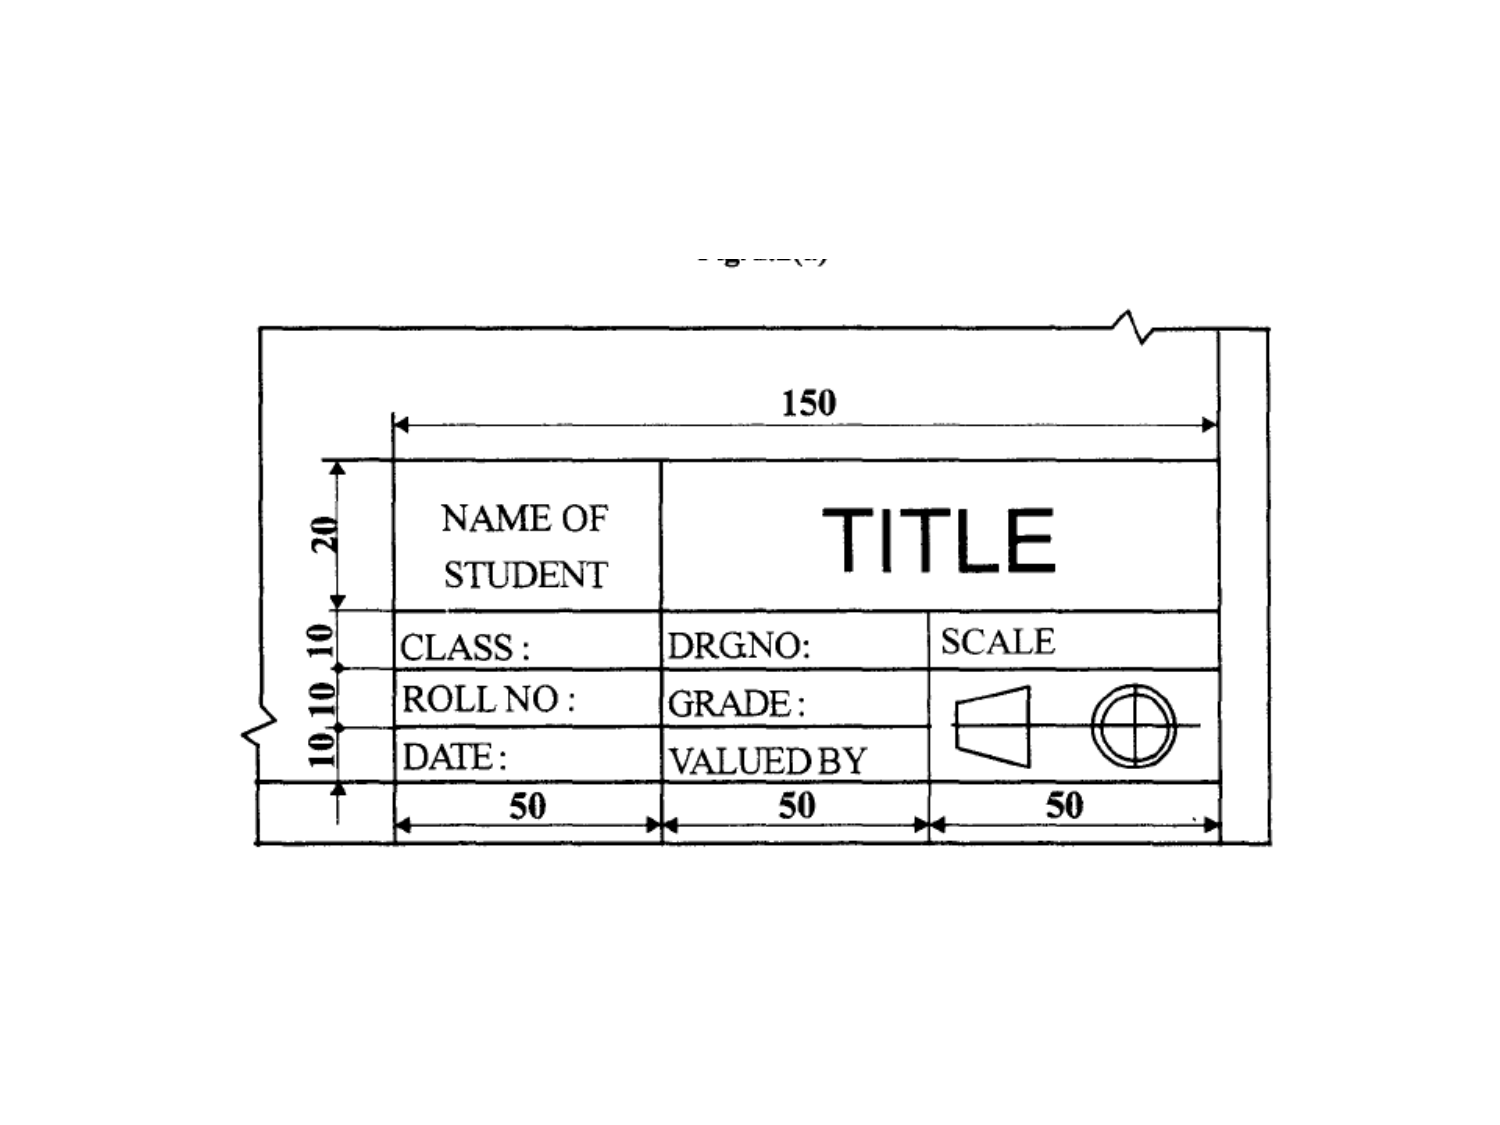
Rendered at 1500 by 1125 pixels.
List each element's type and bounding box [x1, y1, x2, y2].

picture [156, 259, 1343, 866]
